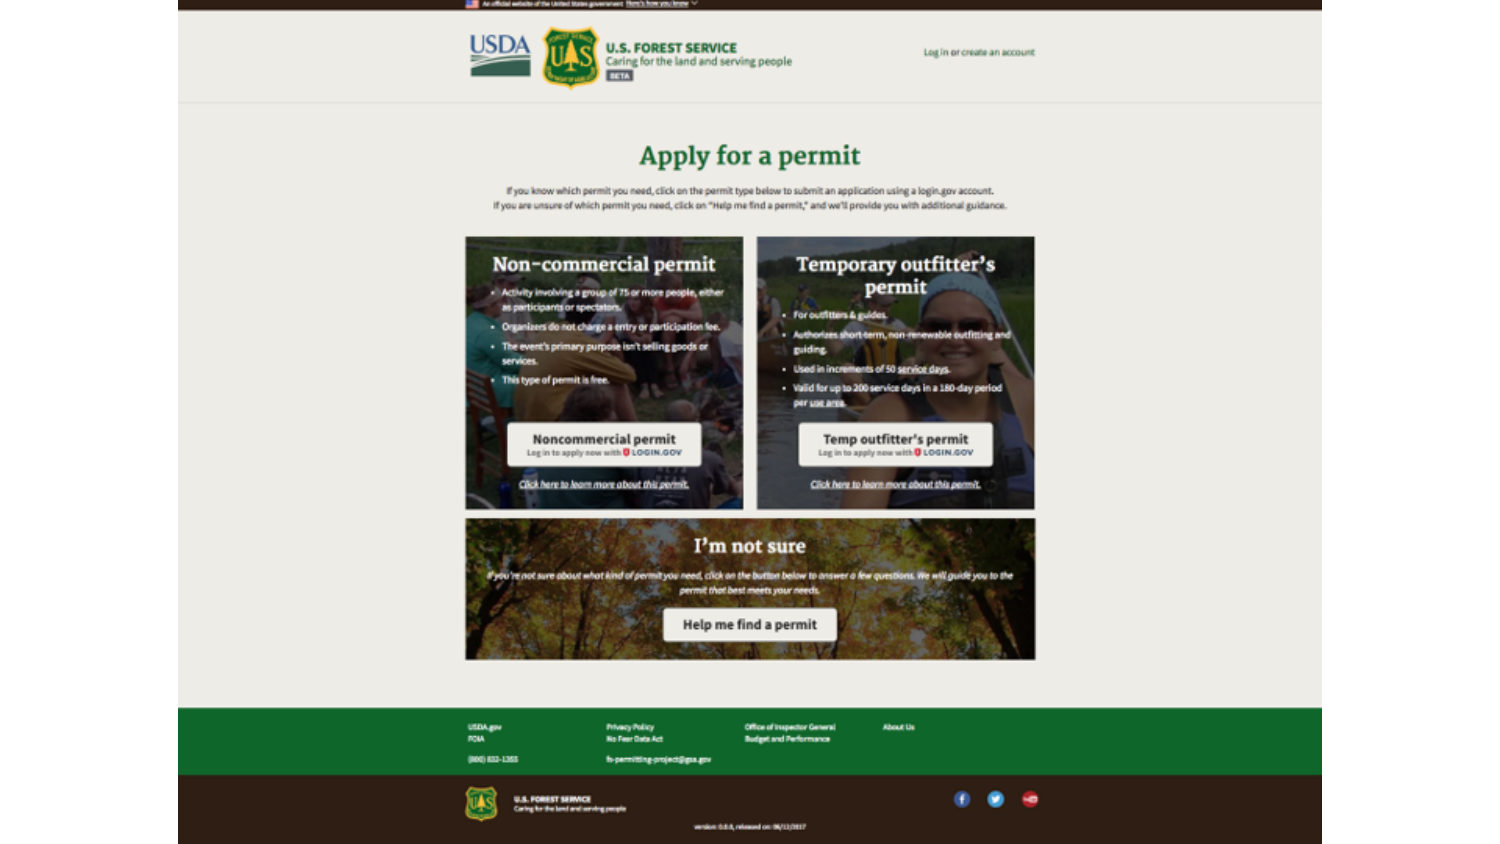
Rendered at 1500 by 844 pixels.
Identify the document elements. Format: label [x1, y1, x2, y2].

list [177, 0, 1323, 844]
